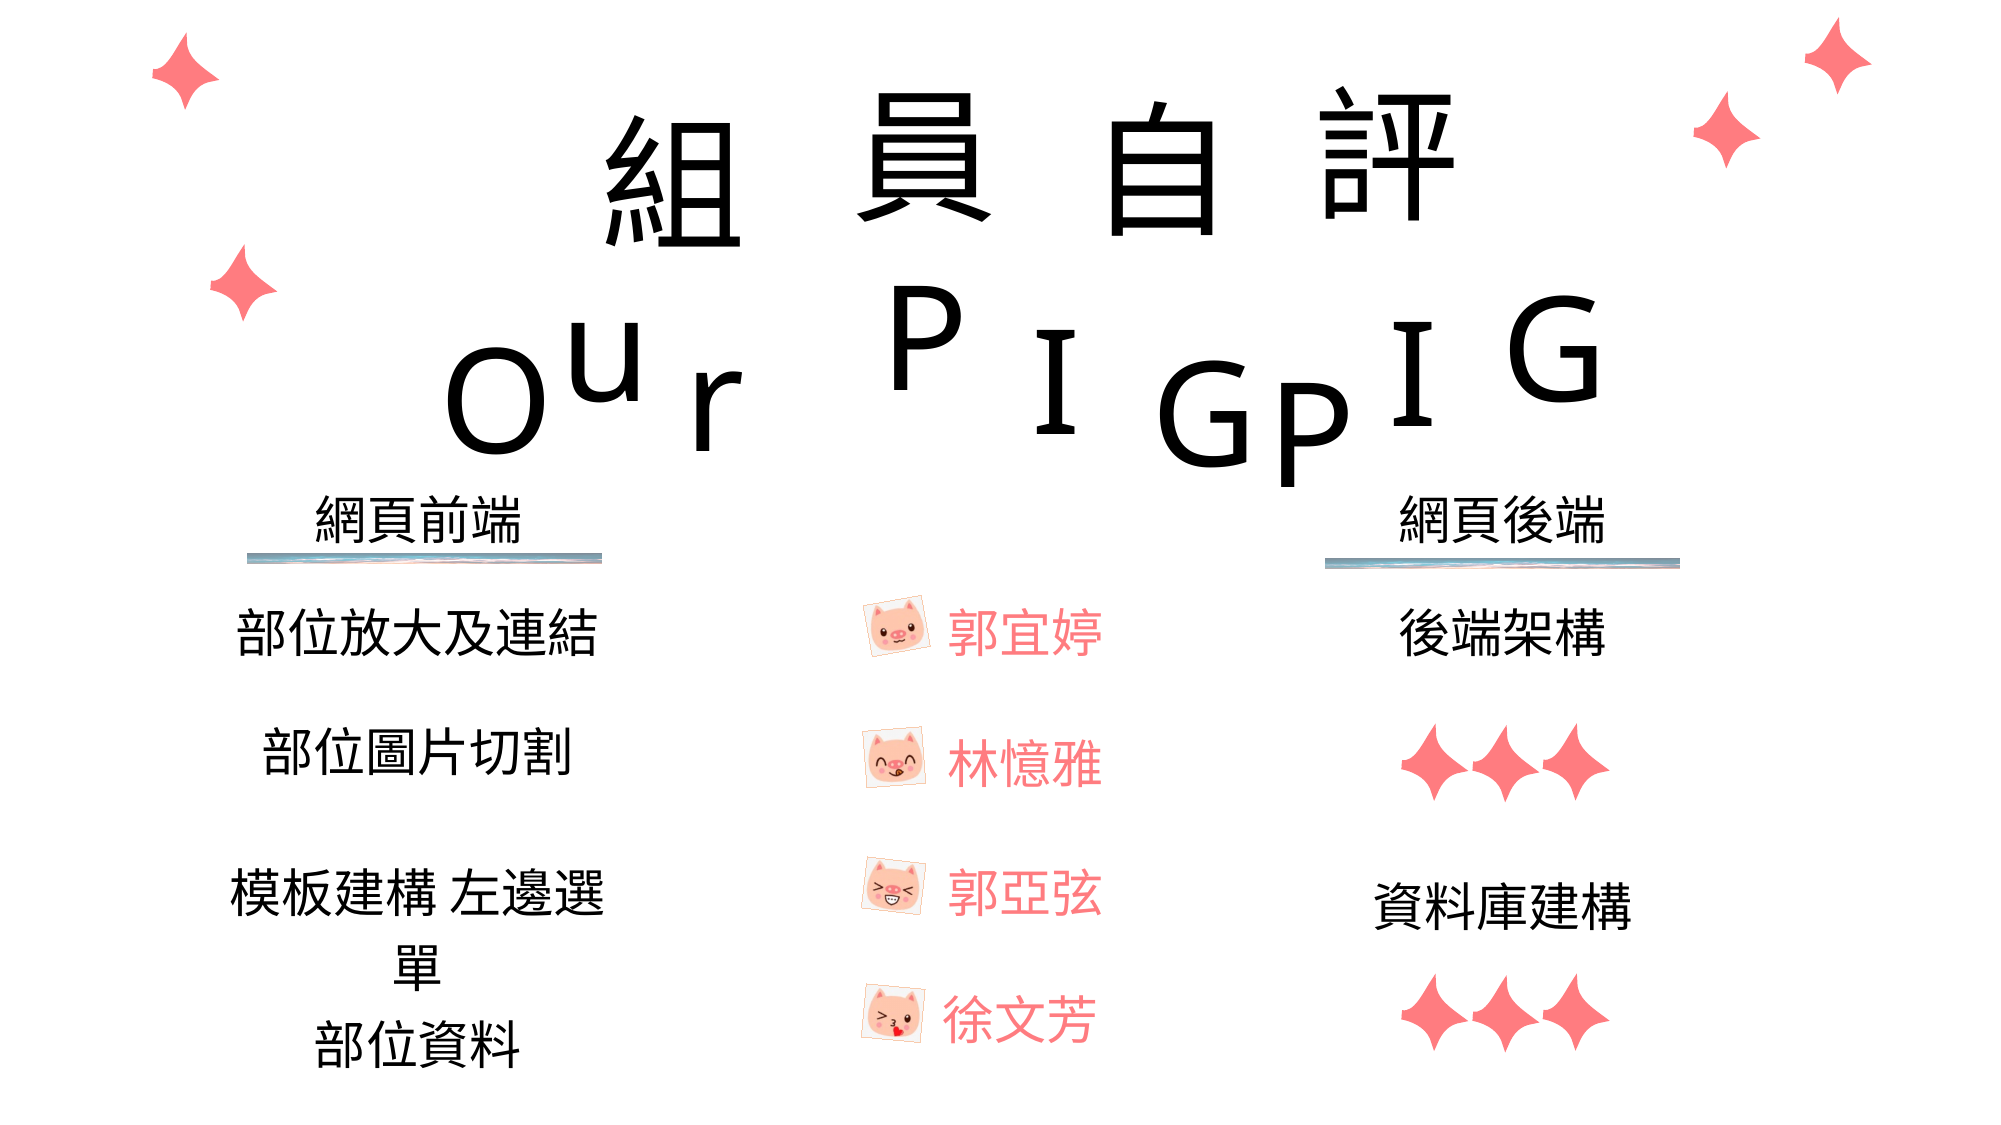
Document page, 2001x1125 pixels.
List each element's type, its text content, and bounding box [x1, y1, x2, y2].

text_box P [1252, 334, 1426, 524]
text_box P [865, 237, 1039, 427]
text_box 林憶雅 [930, 711, 1121, 802]
picture [247, 553, 602, 564]
text_box 部位資料 [196, 992, 640, 1083]
text_box [1693, 100, 1754, 160]
picture [864, 595, 930, 656]
text_box 模板建構 左邊選單 [196, 840, 639, 992]
text_box 自 [1073, 71, 1207, 262]
text_box 資料庫建構 [1281, 854, 1724, 944]
text_box 網頁後端 [1281, 467, 1724, 558]
text_box [1543, 732, 1603, 792]
text_box [1805, 26, 1865, 86]
text_box [152, 42, 212, 102]
text_box [1543, 983, 1603, 1043]
text_box 員 [837, 56, 971, 247]
picture [861, 984, 924, 1042]
text_box 郭亞弦 [930, 840, 1121, 931]
text_box [1472, 734, 1533, 794]
text_box [210, 253, 270, 313]
picture [863, 726, 926, 787]
text_box u [545, 248, 719, 438]
picture [862, 857, 925, 914]
text_box r [669, 298, 843, 488]
text_box 徐文芳 [925, 967, 1116, 1058]
text_box I [1373, 273, 1547, 464]
text_box G [1486, 248, 1660, 438]
text_box 評 [1298, 56, 1432, 247]
text_box [1472, 984, 1533, 1044]
text_box [1401, 983, 1461, 1043]
text_box G [1136, 312, 1310, 503]
text_box I [1016, 281, 1190, 472]
text_box 後端架構 [1281, 580, 1724, 671]
text_box 部位放大及連結 [196, 580, 639, 671]
picture [1325, 558, 1680, 569]
text_box [1401, 733, 1461, 793]
text_box O [424, 299, 598, 467]
text_box 組 [585, 85, 719, 248]
text_box 網頁前端 [197, 467, 640, 558]
text_box 郭宜婷 [930, 580, 1121, 671]
text_box 部位圖片切割 [196, 699, 639, 790]
